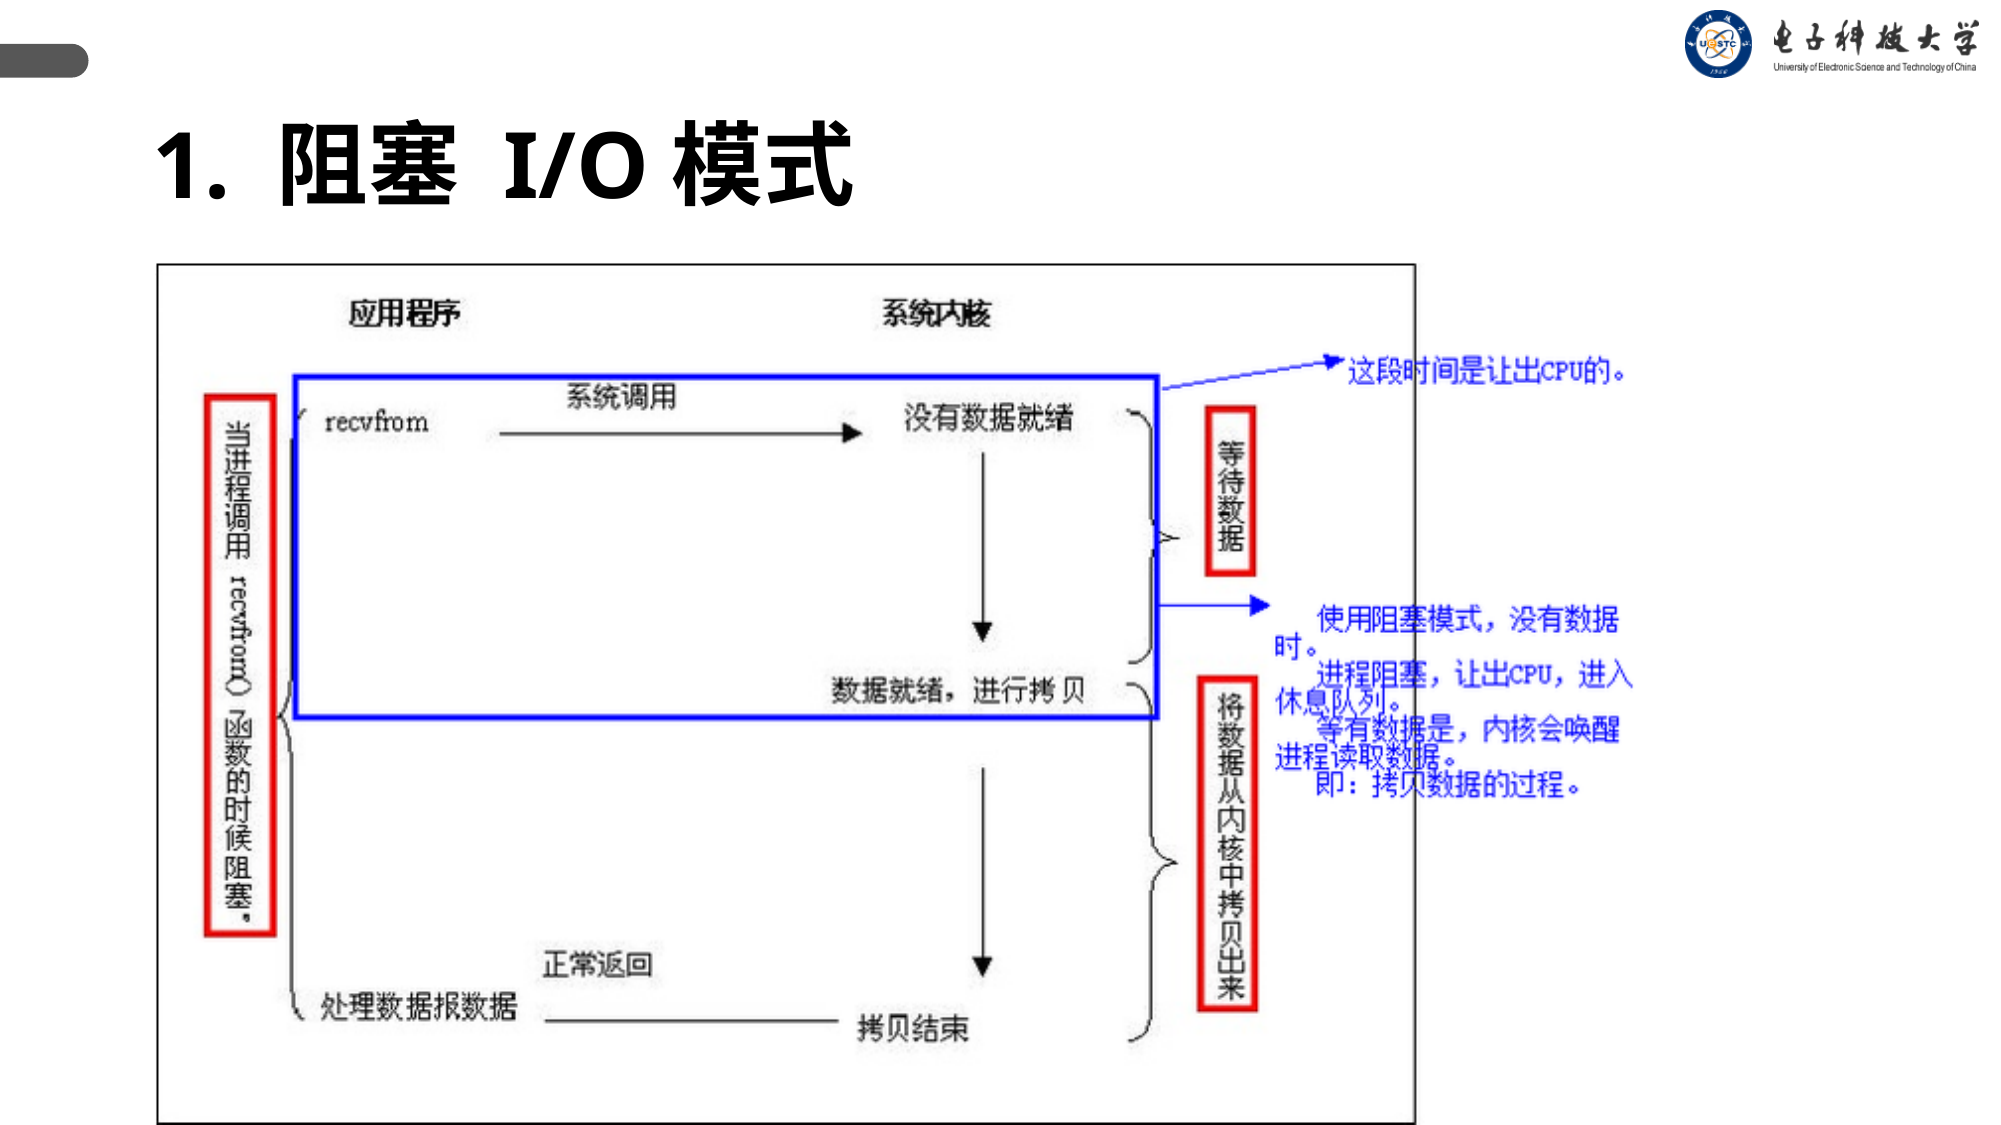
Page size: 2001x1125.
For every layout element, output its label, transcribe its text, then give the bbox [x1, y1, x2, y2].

picture [155, 262, 1643, 1125]
title 1. 阻塞 I/O模式 [137, 59, 1863, 278]
picture [1685, 10, 1979, 78]
